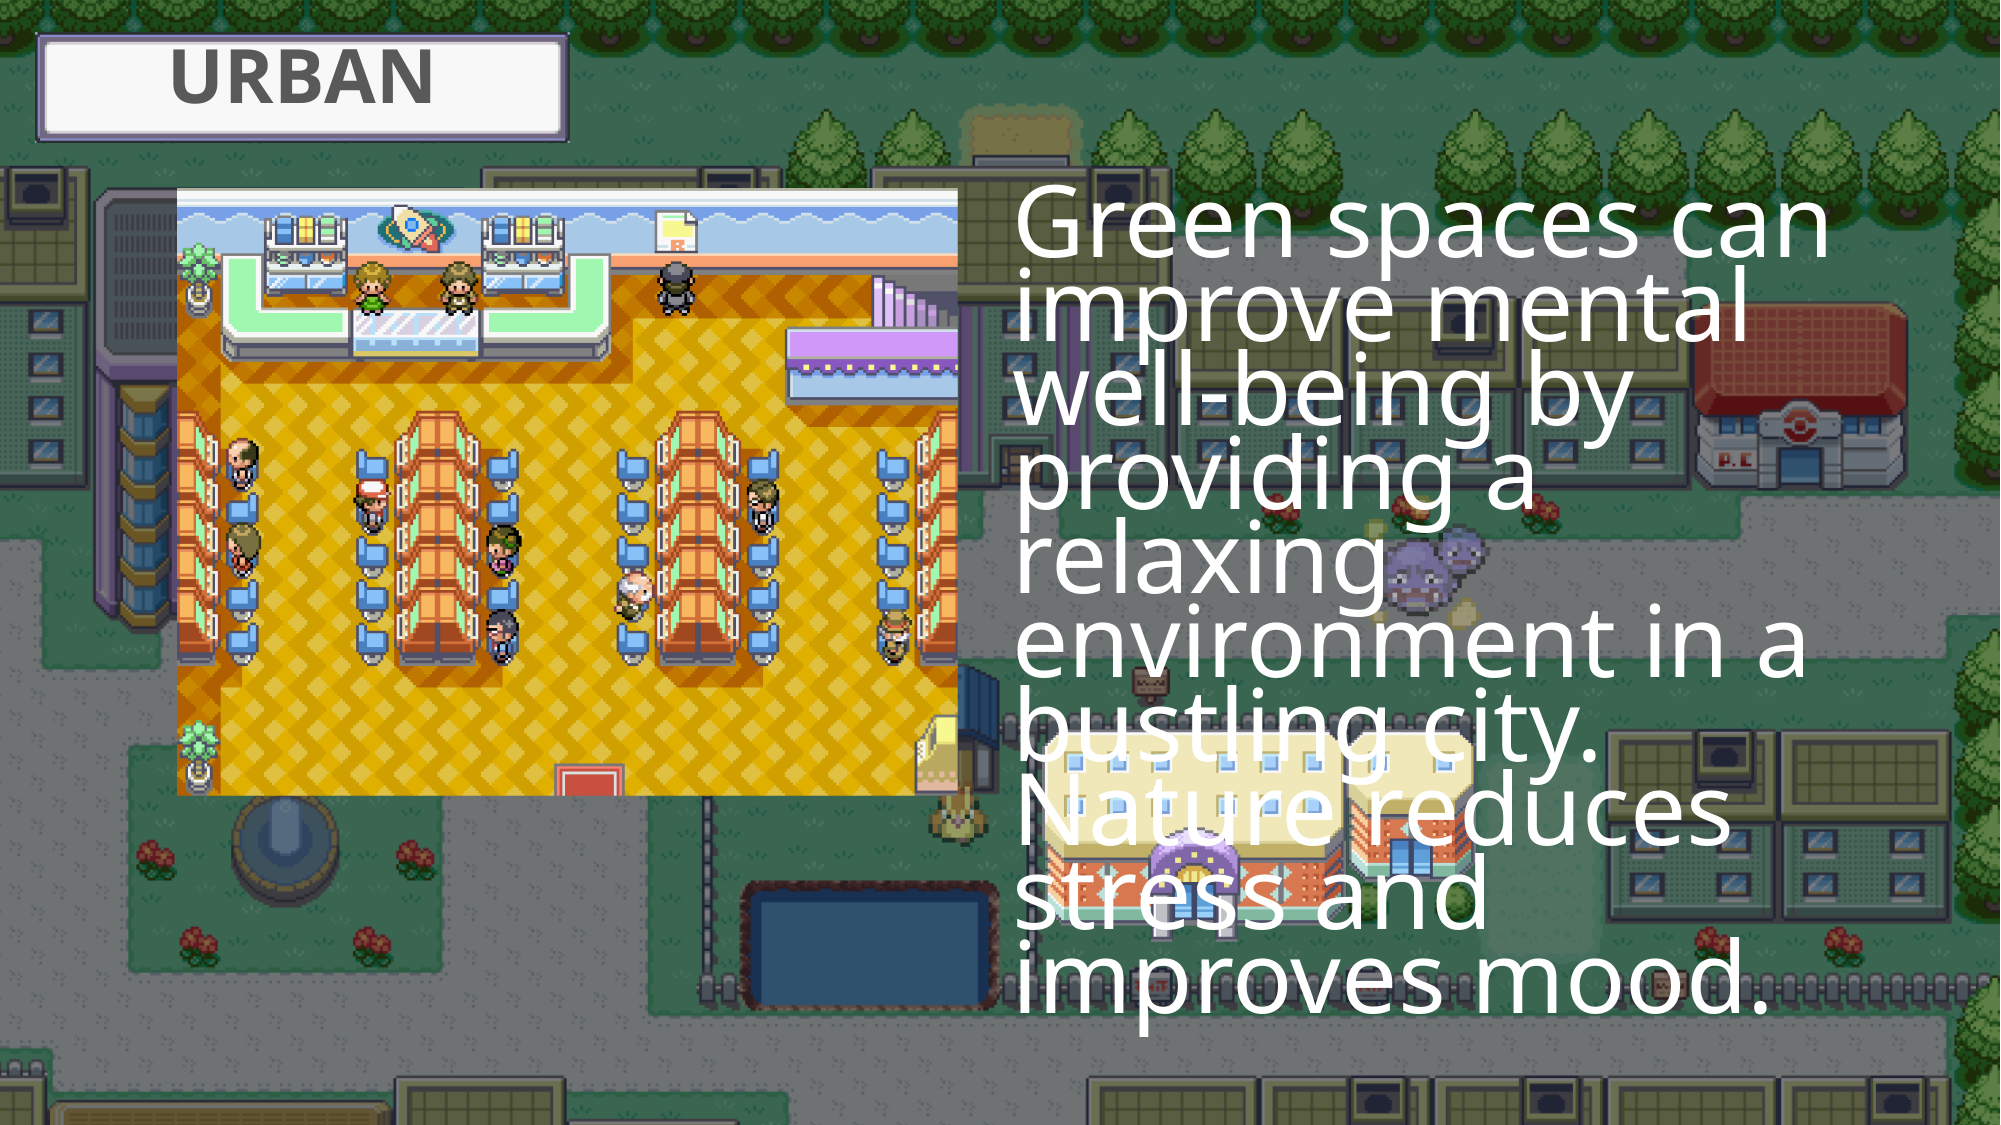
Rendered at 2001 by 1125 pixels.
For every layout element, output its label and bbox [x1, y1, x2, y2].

picture [0, 0, 2000, 1125]
text_box [35, 29, 570, 143]
